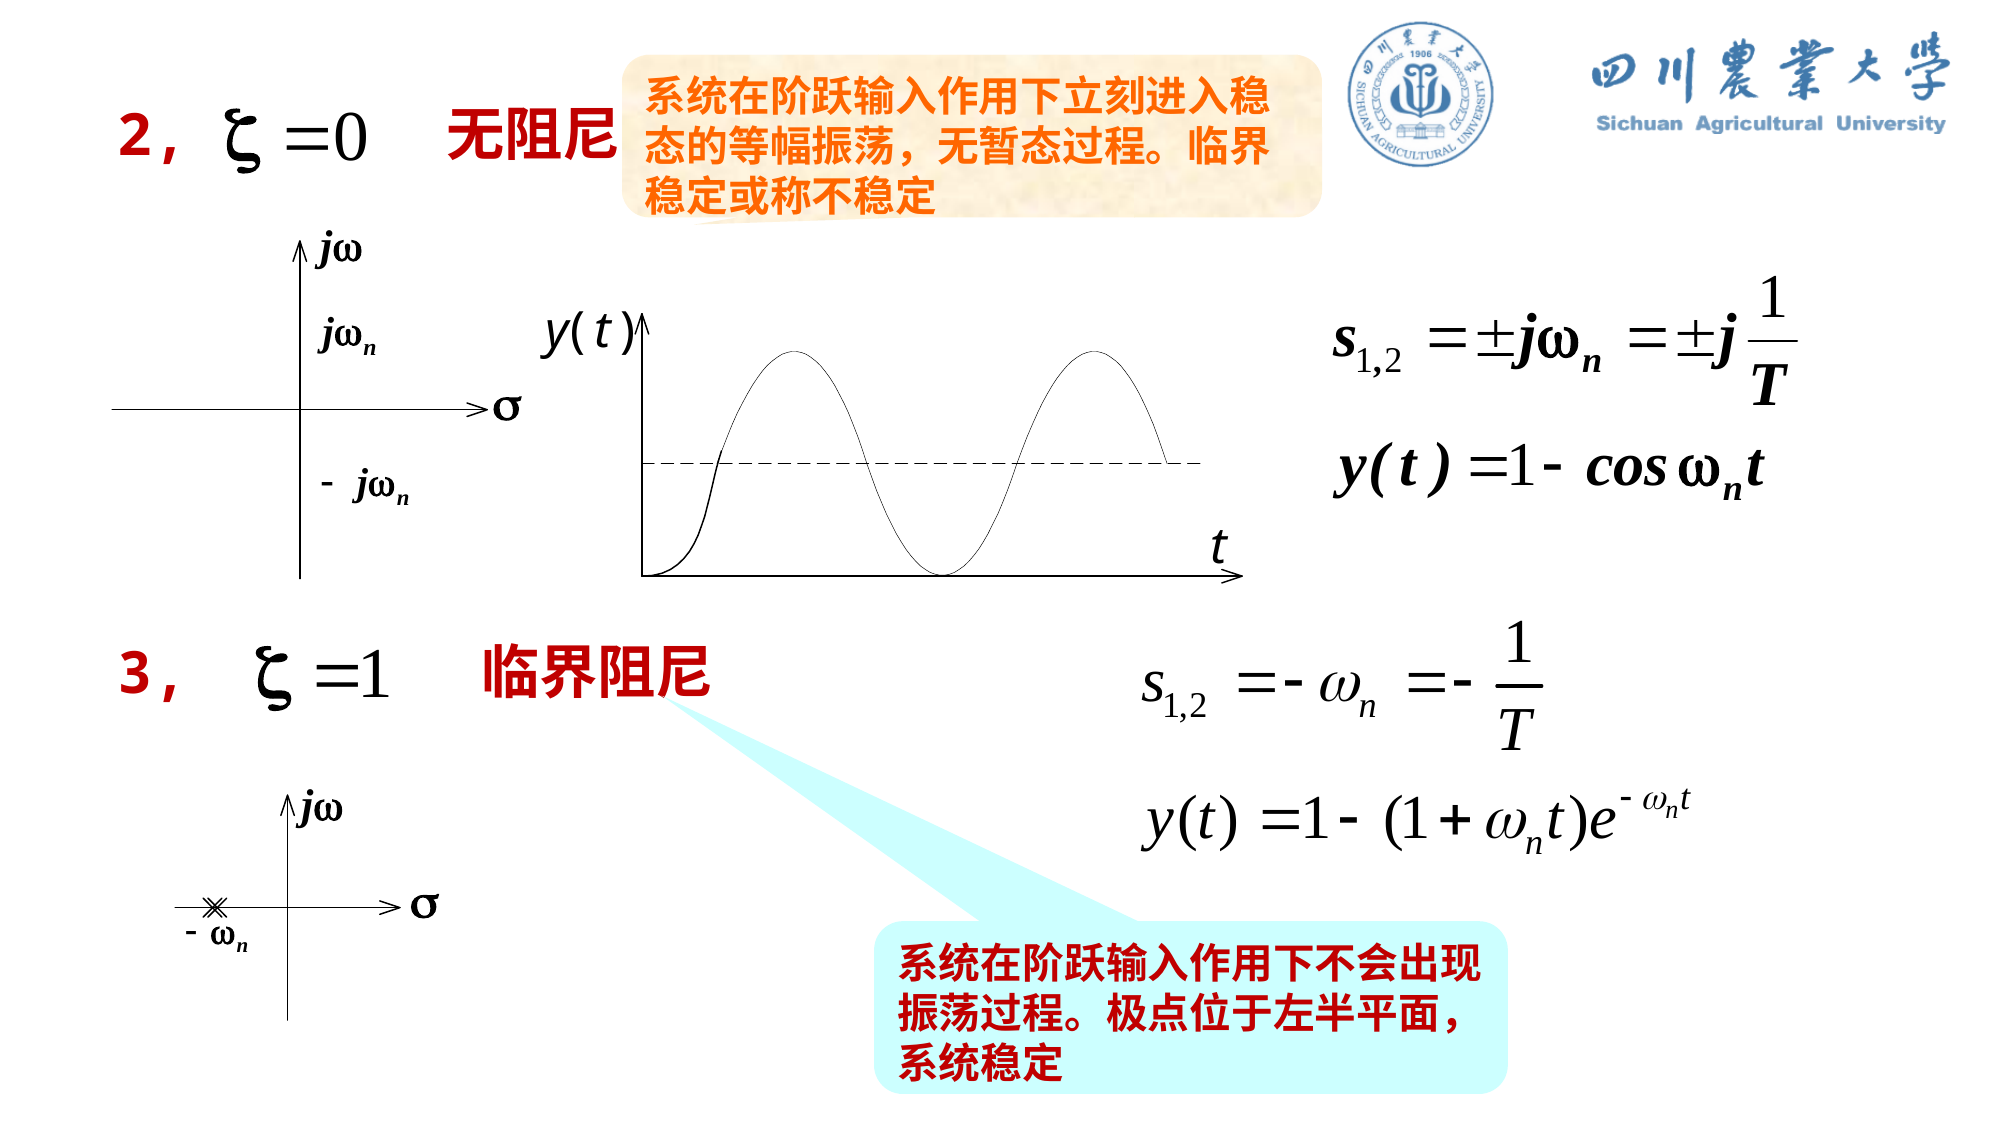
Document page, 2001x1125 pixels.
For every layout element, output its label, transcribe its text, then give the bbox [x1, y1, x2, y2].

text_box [1131, 598, 1705, 870]
text_box 2, 无阻尼 [102, 90, 622, 175]
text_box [214, 94, 382, 190]
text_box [1321, 255, 1810, 515]
text_box 系统在阶跃输入作用下不会出现振荡过程。极点位于左半平面，系统稳定 [661, 695, 1508, 1094]
text_box 系统在阶跃输入作用下立刻进入稳态的等幅振荡，无暂态过程。临界稳定或称不稳定 [621, 54, 1323, 225]
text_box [245, 632, 401, 728]
text_box 3, 临界阻尼 [102, 627, 765, 713]
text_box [151, 771, 445, 1044]
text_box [527, 289, 1266, 600]
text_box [88, 217, 528, 603]
